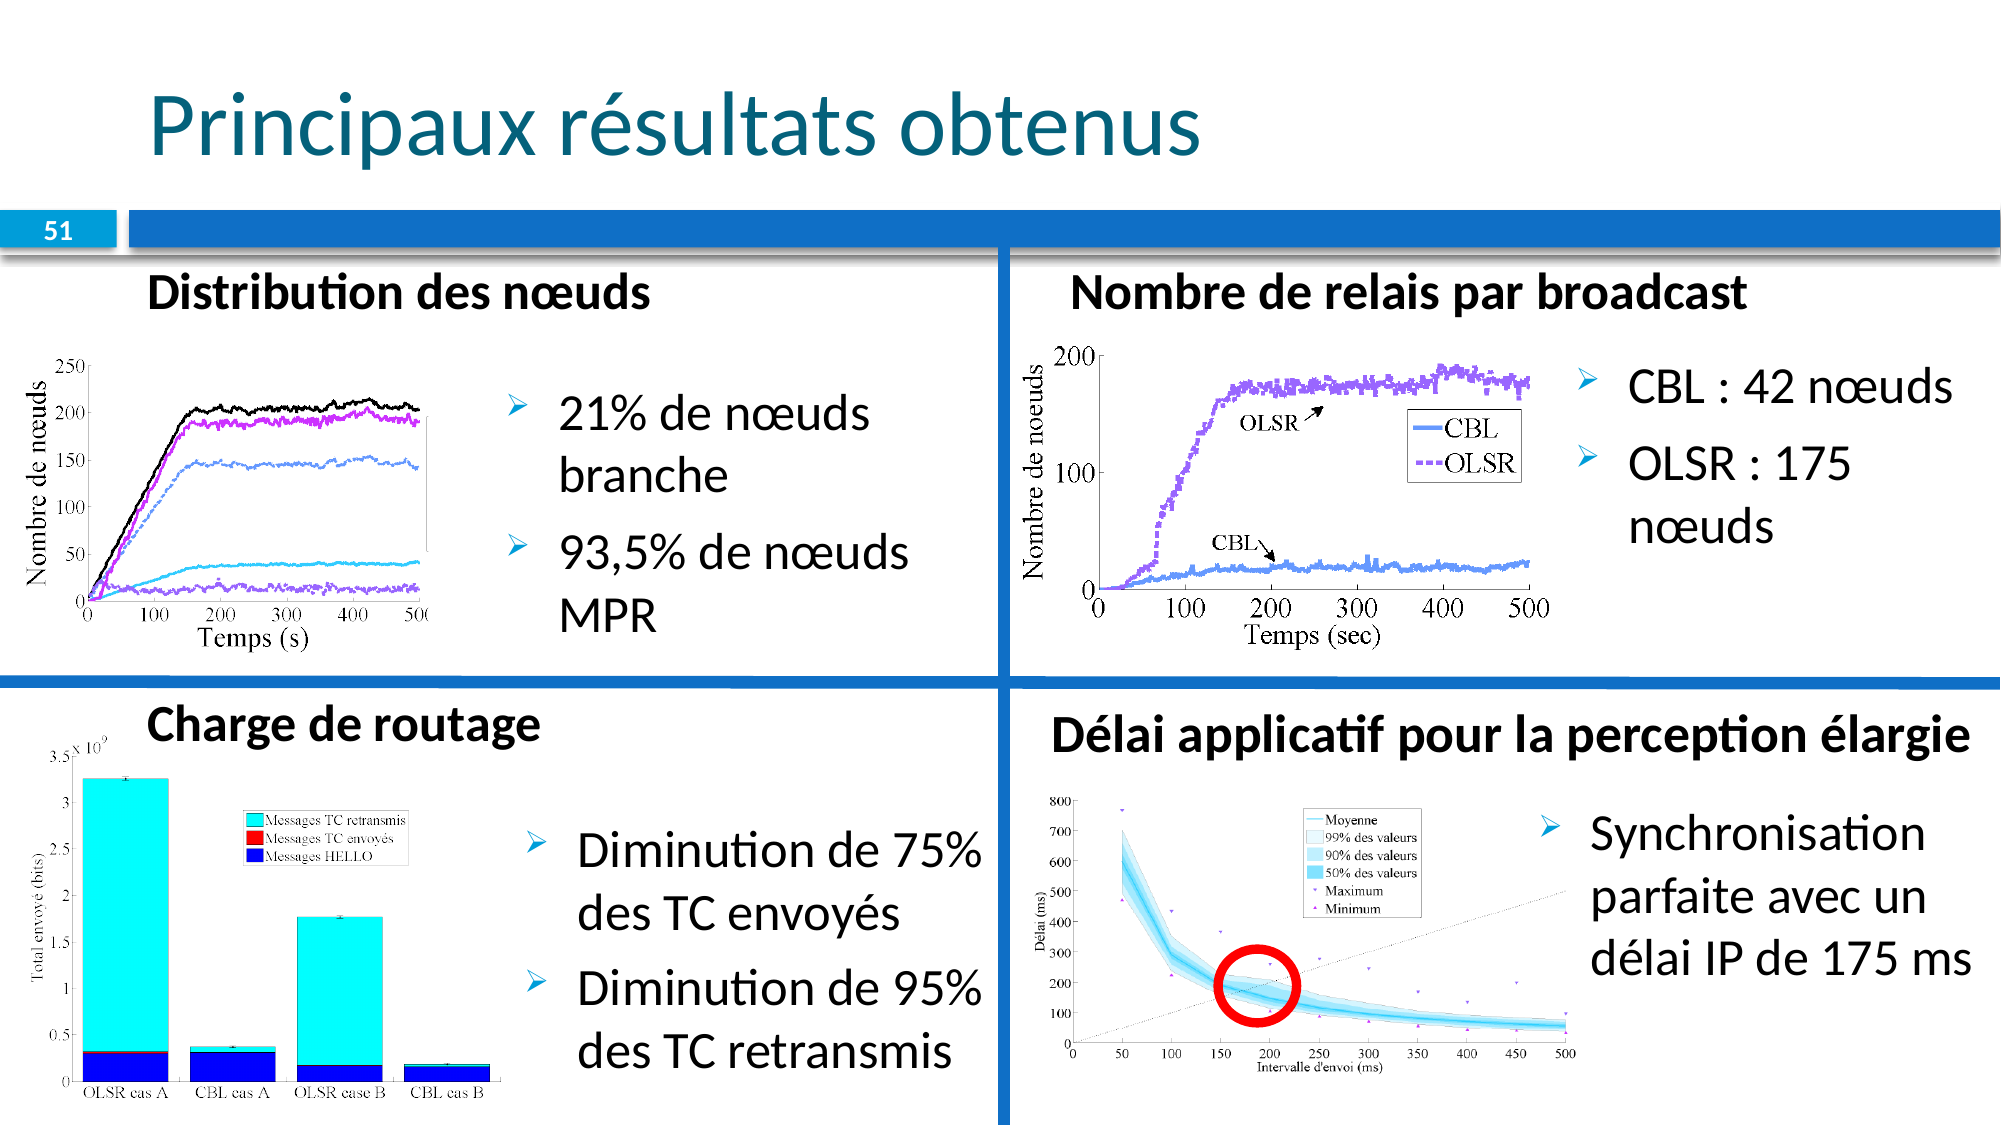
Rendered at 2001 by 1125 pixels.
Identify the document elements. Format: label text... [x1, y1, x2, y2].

text_box Charge de routage [132, 696, 784, 778]
text_box Distribution des nœuds [132, 249, 784, 345]
picture [0, 726, 553, 1125]
picture [1013, 330, 1584, 652]
text_box Diminution de 75% des TC envoyés Diminution de 95% des TC retransmis [557, 807, 999, 1095]
text_box CBL : 42 nœuds OLSR : 175 nœuds [1560, 344, 2000, 675]
title Principaux résultats obtenus [133, 37, 1918, 200]
list 21% de nœuds branche 93,5% de nœuds MPR [490, 370, 975, 673]
picture [0, 342, 429, 654]
text_box Délai applicatif pour la perception élargie [1037, 696, 2000, 787]
text_box Synchronisation parfaite avec un délai IP de 175 ms [1593, 791, 2000, 1080]
text_box Nombre de relais par broadcast [1055, 249, 1968, 345]
slide_number 51 [0, 208, 117, 249]
picture [1019, 780, 1588, 1081]
